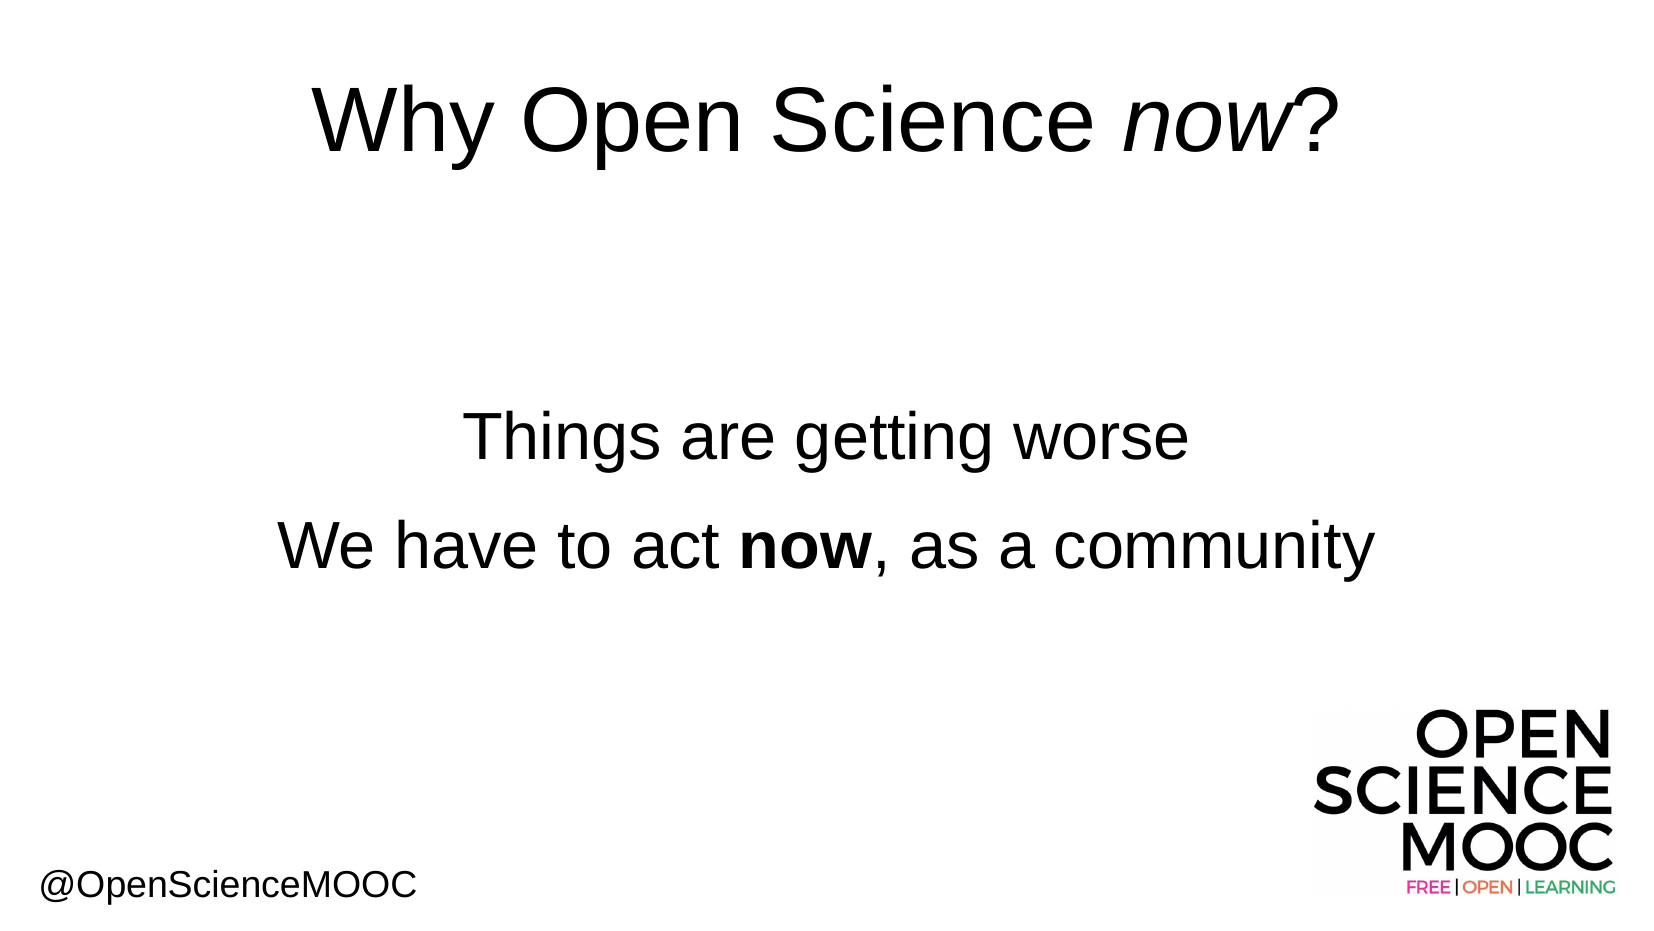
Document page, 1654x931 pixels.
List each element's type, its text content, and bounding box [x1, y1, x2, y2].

subtitle Things are getting worse We have to act now, as a community [82, 217, 1571, 757]
text_box @OpenScienceMOOC [23, 852, 443, 910]
title Why Open Science now? [82, 37, 1571, 193]
picture [1313, 708, 1619, 898]
